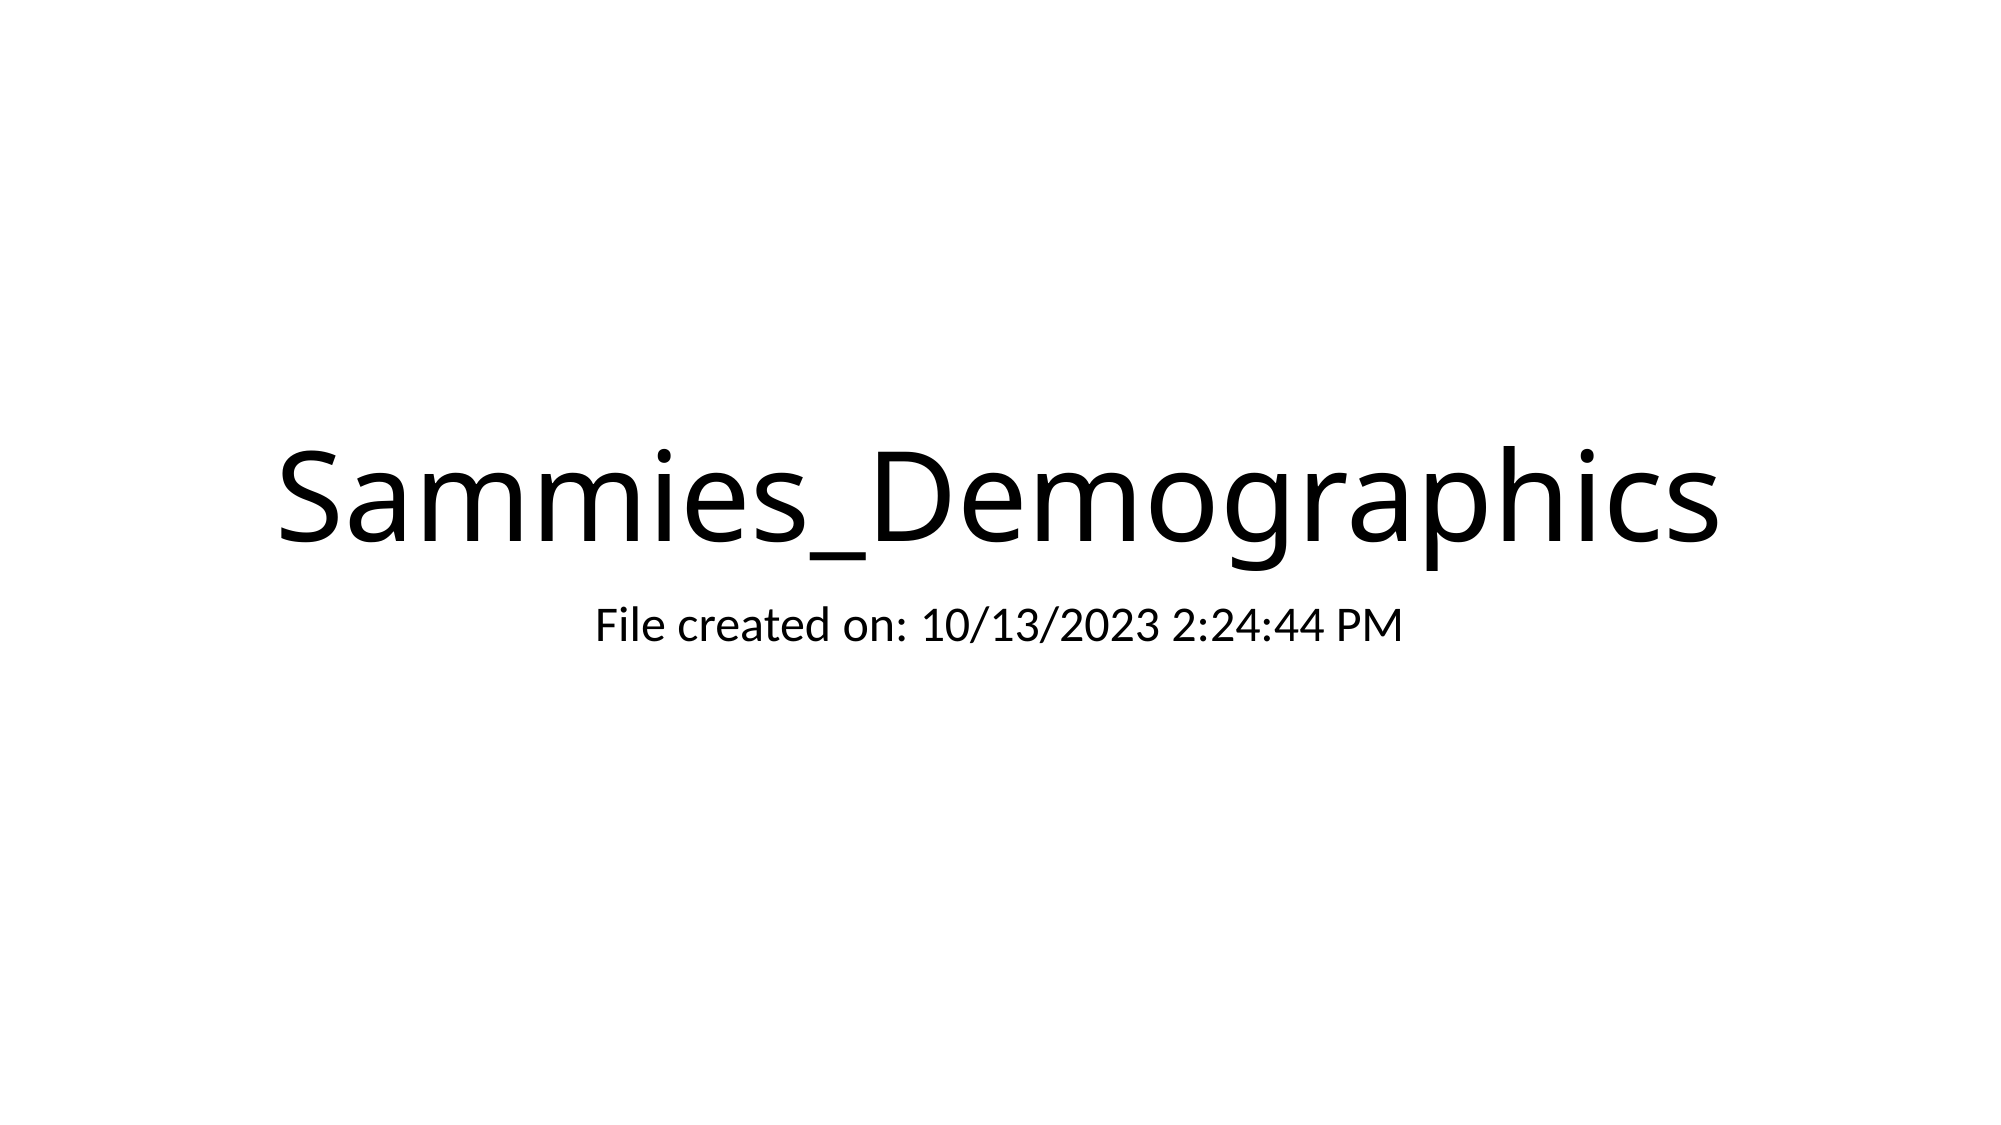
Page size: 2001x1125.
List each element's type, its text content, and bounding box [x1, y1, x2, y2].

subtitle File created on: 10/13/2023 2:24:44 PM [249, 590, 1750, 863]
title Sammies_Demographics [249, 184, 1750, 576]
